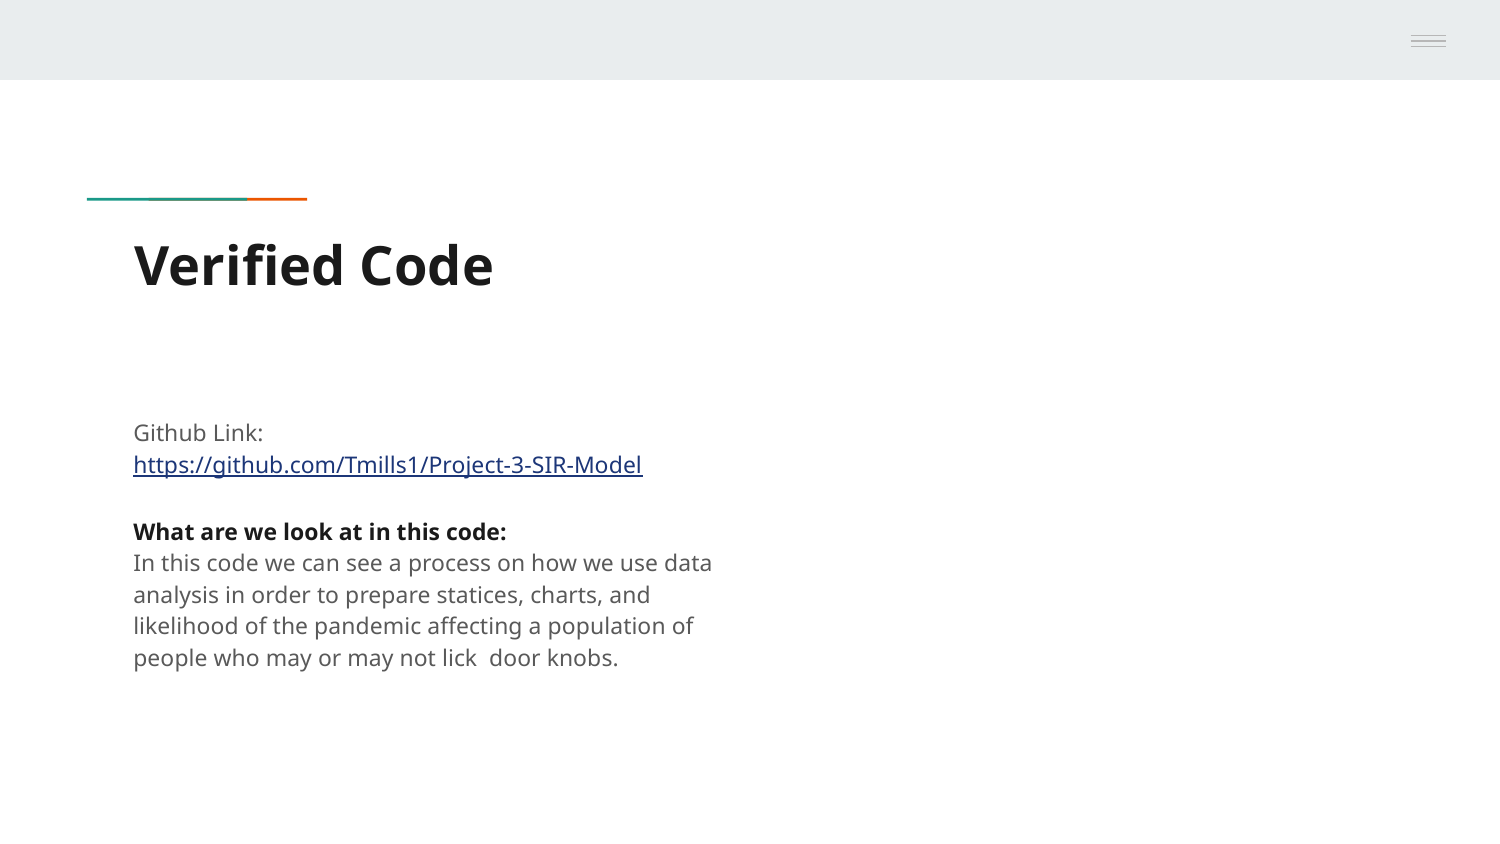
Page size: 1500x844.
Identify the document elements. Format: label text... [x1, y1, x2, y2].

title Verified Code [119, 216, 759, 386]
list Github Link: https://github.com/Tmills1/Project-3-SIR-Model What are we look at in this code: In this code we can see a process on how we use data analysis in order to prepare statices, charts, and likelihood of the pandemic affecting a population of people who may or may not lick door knobs. [118, 399, 757, 743]
